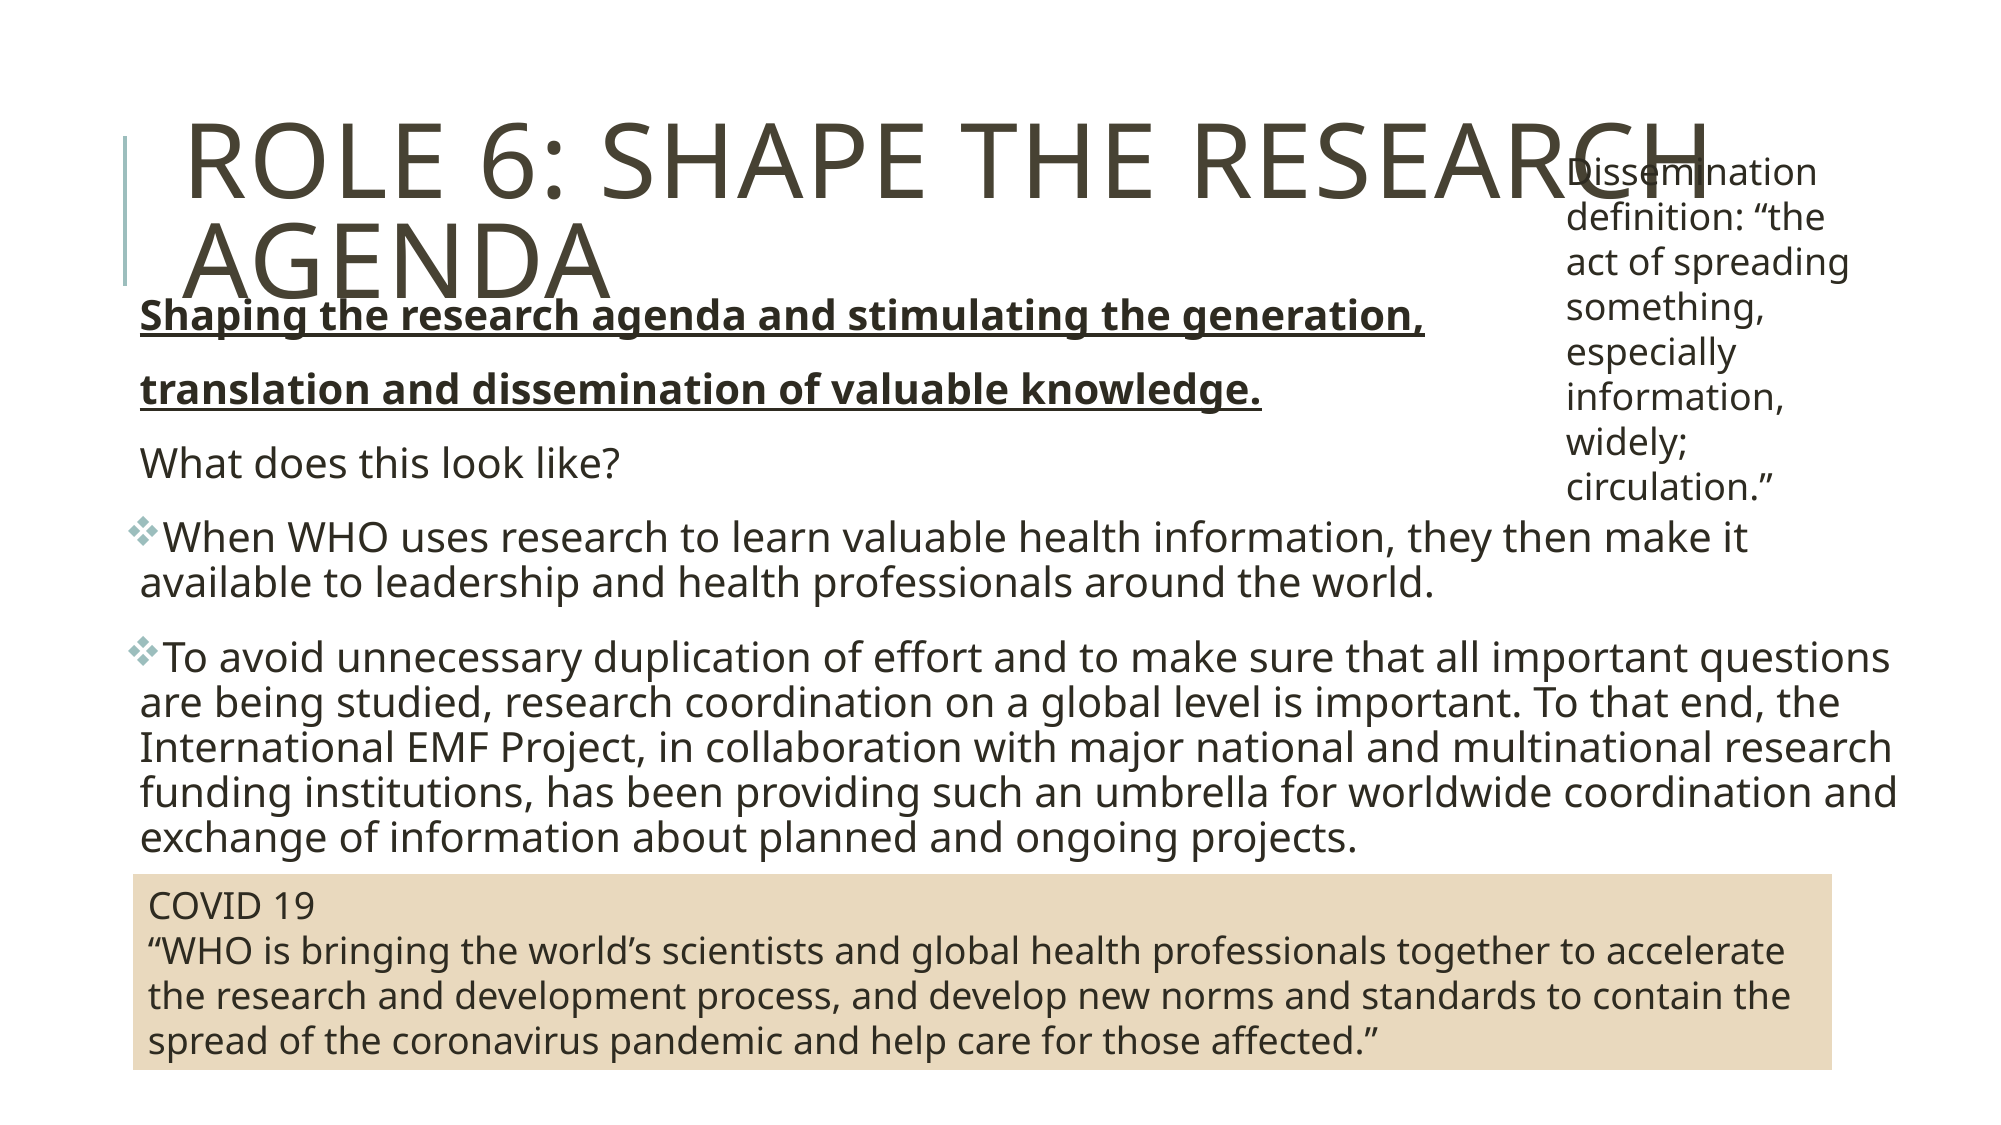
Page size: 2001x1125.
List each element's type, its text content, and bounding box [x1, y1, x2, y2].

text_box [924, 487, 1075, 638]
text_box COVID 19 “WHO is bringing the world’s scientists and global health professionals together to accelerate the research and development process, and develop new norms and standards to contain the spread of the coronavirus pandemic and help care for those affected.” [133, 874, 1832, 1070]
list Shaping the research agenda and stimulating the generation, translation and dissemination of valuable knowledge. What does this look like? When WHO uses research to learn valuable health information, they then make it available to leadership and health professionals around the world. To avoid unnecessary duplication of effort and to make sure that all important questions are being studied, research coordination on a global level is important. To that end, the International EMF Project, in collaboration with major national and multinational research funding institutions, has been providing such an umbrella for worldwide coordination and exchange of information about planned and ongoing projects. [117, 286, 1908, 927]
title Role 6: shape the research agenda [168, 96, 1763, 286]
text_box Dissemination definition: “the act of spreading something, especially information, widely; circulation.” [1551, 140, 1893, 515]
